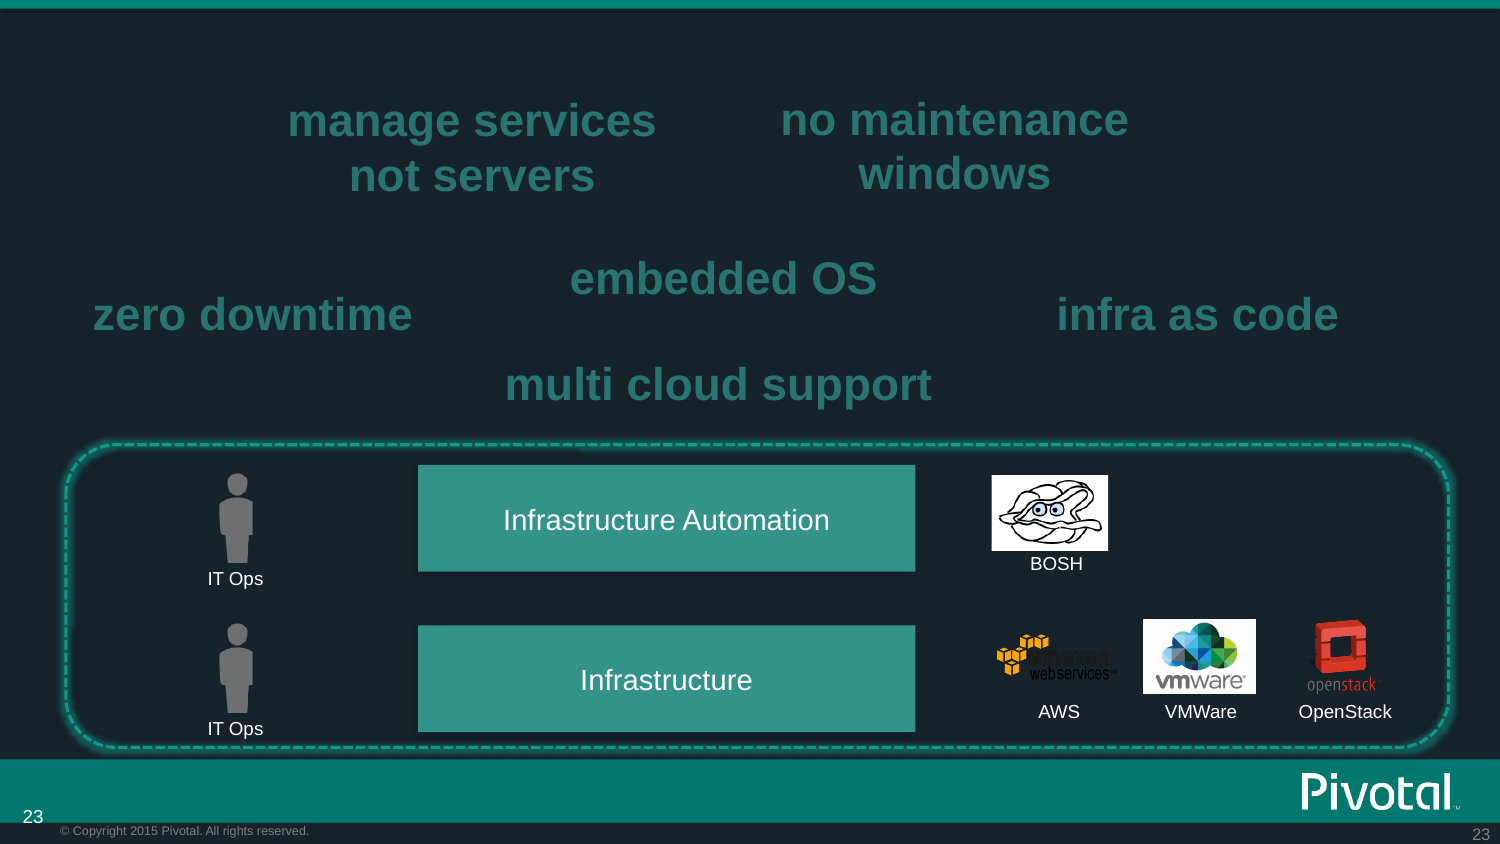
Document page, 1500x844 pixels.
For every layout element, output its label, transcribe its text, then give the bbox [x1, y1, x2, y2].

picture [219, 472, 253, 563]
slide_number 23 [7, 797, 70, 843]
picture [991, 475, 1109, 552]
text_box multi cloud support [411, 347, 1025, 418]
text_box embedded OS [472, 241, 975, 312]
text_box [65, 443, 1450, 749]
text_box zero downtime [44, 276, 462, 347]
picture [1143, 619, 1256, 694]
text_box no maintenance windows [741, 81, 1169, 207]
picture [994, 631, 1119, 682]
text_box manage services not servers [257, 82, 688, 208]
picture [1302, 773, 1460, 810]
text_box infra as code [946, 276, 1449, 347]
picture [1303, 616, 1385, 699]
picture [219, 622, 253, 713]
